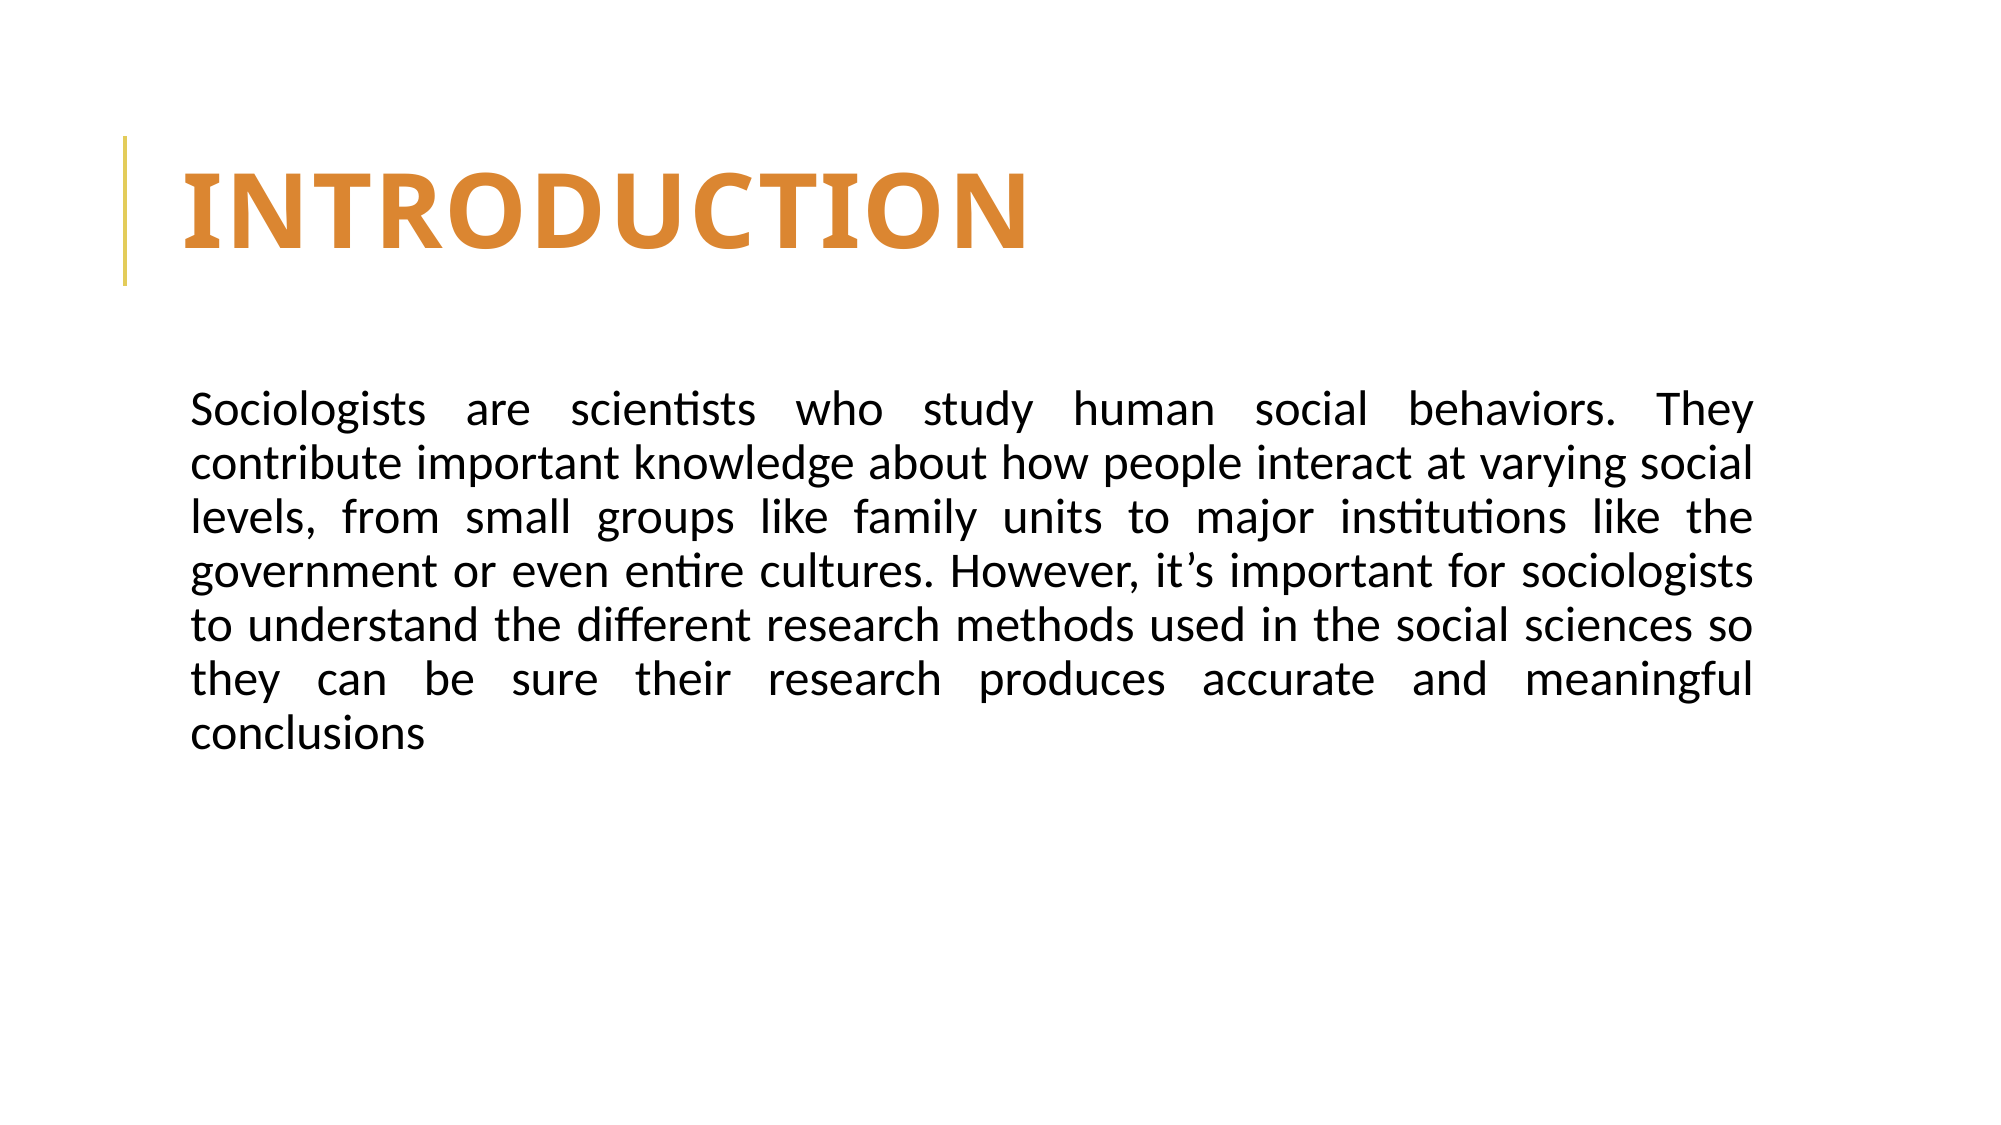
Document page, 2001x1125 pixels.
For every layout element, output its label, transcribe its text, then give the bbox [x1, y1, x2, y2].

list Sociologists are scientists who study human social behaviors. They contribute important knowledge about how people interact at varying social levels, from small groups like family units to major institutions like the government or even entire cultures. However, it’s important for sociologists to understand the different research methods used in the social sciences so they can be sure their research produces accurate and meaningful conclusions [168, 375, 1763, 1035]
title introduction [168, 96, 1763, 342]
